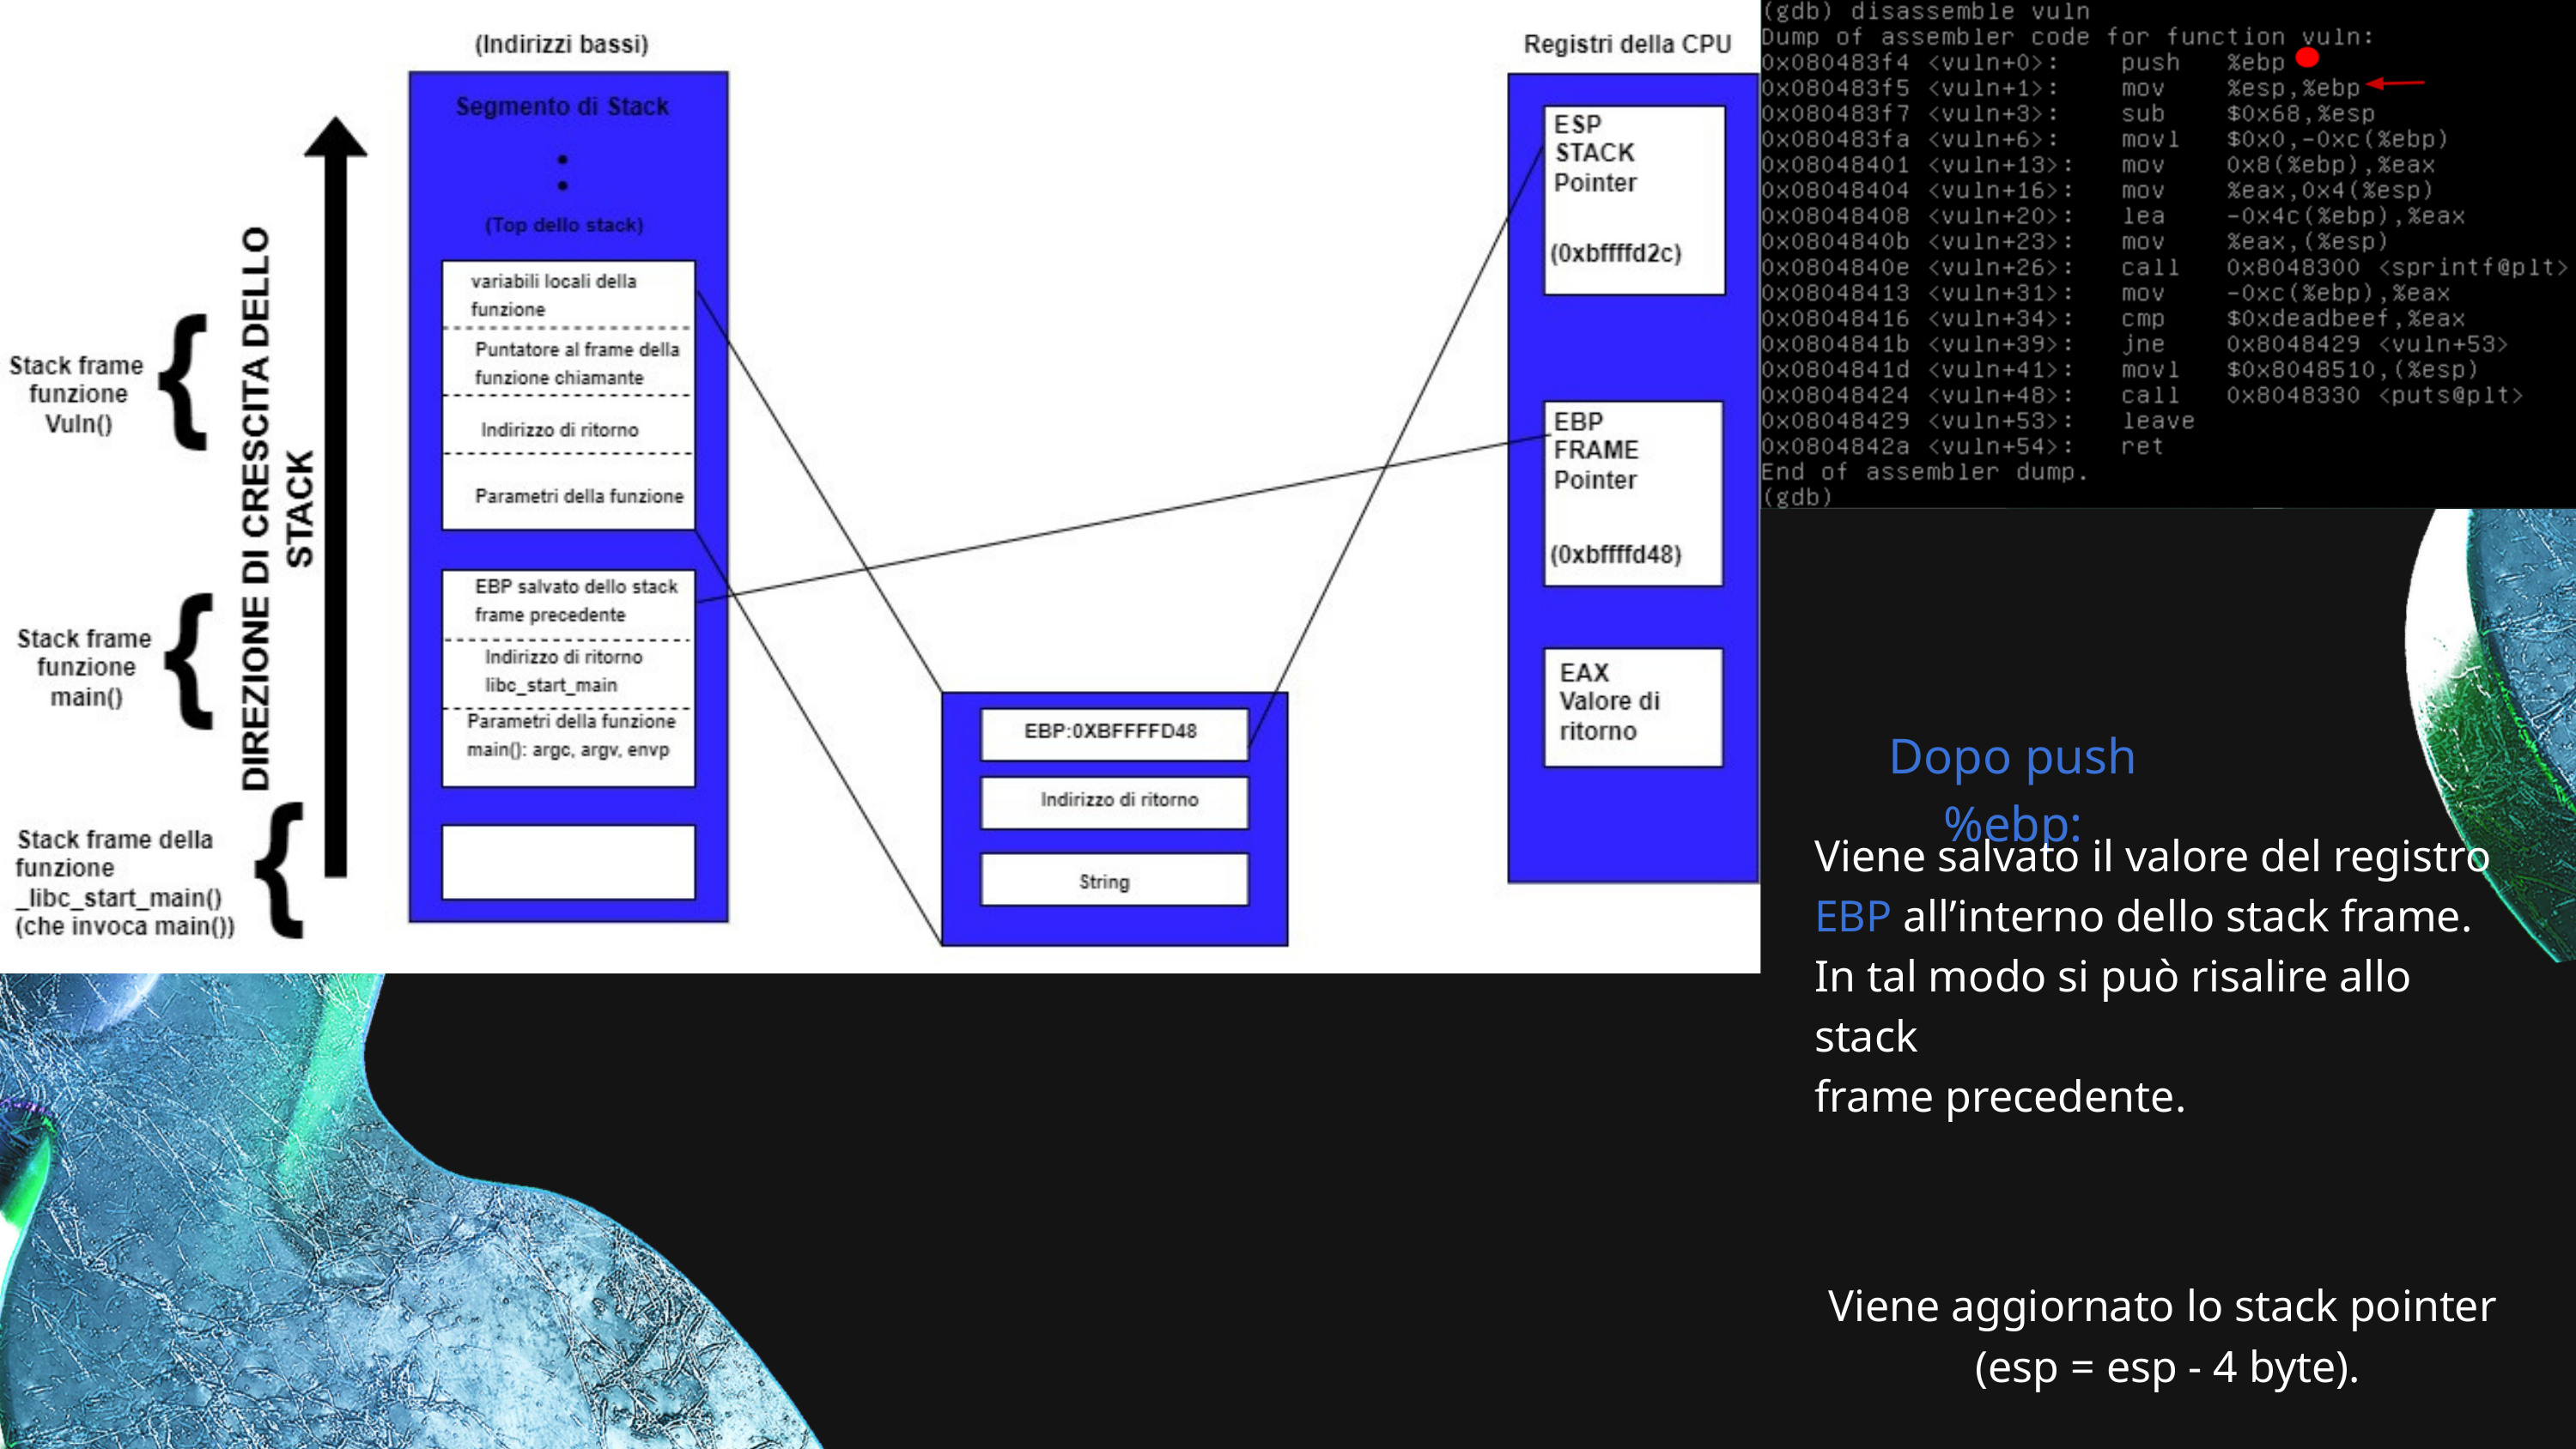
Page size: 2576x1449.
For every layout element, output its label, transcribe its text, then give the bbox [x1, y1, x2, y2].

text_box Viene salvato il valore del registro EBP all’interno dello stack frame. In tal modo si può risalire allo stack frame precedente. [1814, 820, 2502, 1121]
text_box [1885, 509, 2576, 973]
text_box Viene aggiornato lo stack pointer (esp = esp - 4 byte). [1814, 1270, 2523, 1391]
text_box [0, 973, 848, 1449]
text_box Dopo push %ebp: [1814, 716, 2213, 852]
text_box [1761, 0, 2576, 509]
text_box [0, 0, 1761, 973]
